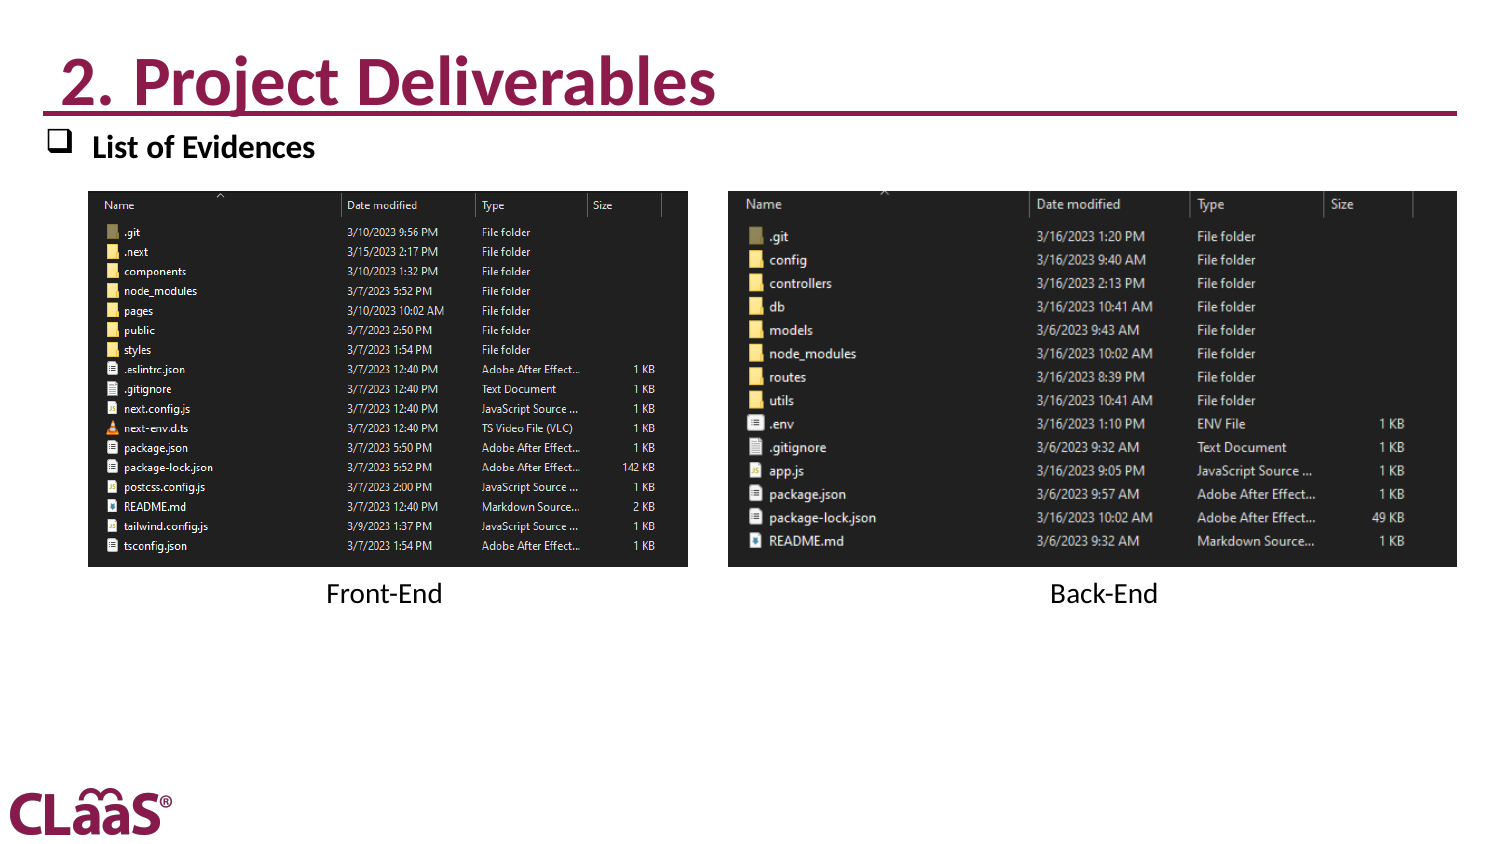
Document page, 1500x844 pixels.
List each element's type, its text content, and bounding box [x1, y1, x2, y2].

text_box Back-End [1033, 574, 1191, 617]
text_box Project Deliverables [43, 6, 800, 113]
picture [10, 788, 172, 835]
text_box List of Evidences [43, 123, 1463, 166]
picture [728, 191, 1457, 567]
picture [88, 191, 688, 567]
text_box Front-End [309, 574, 467, 617]
